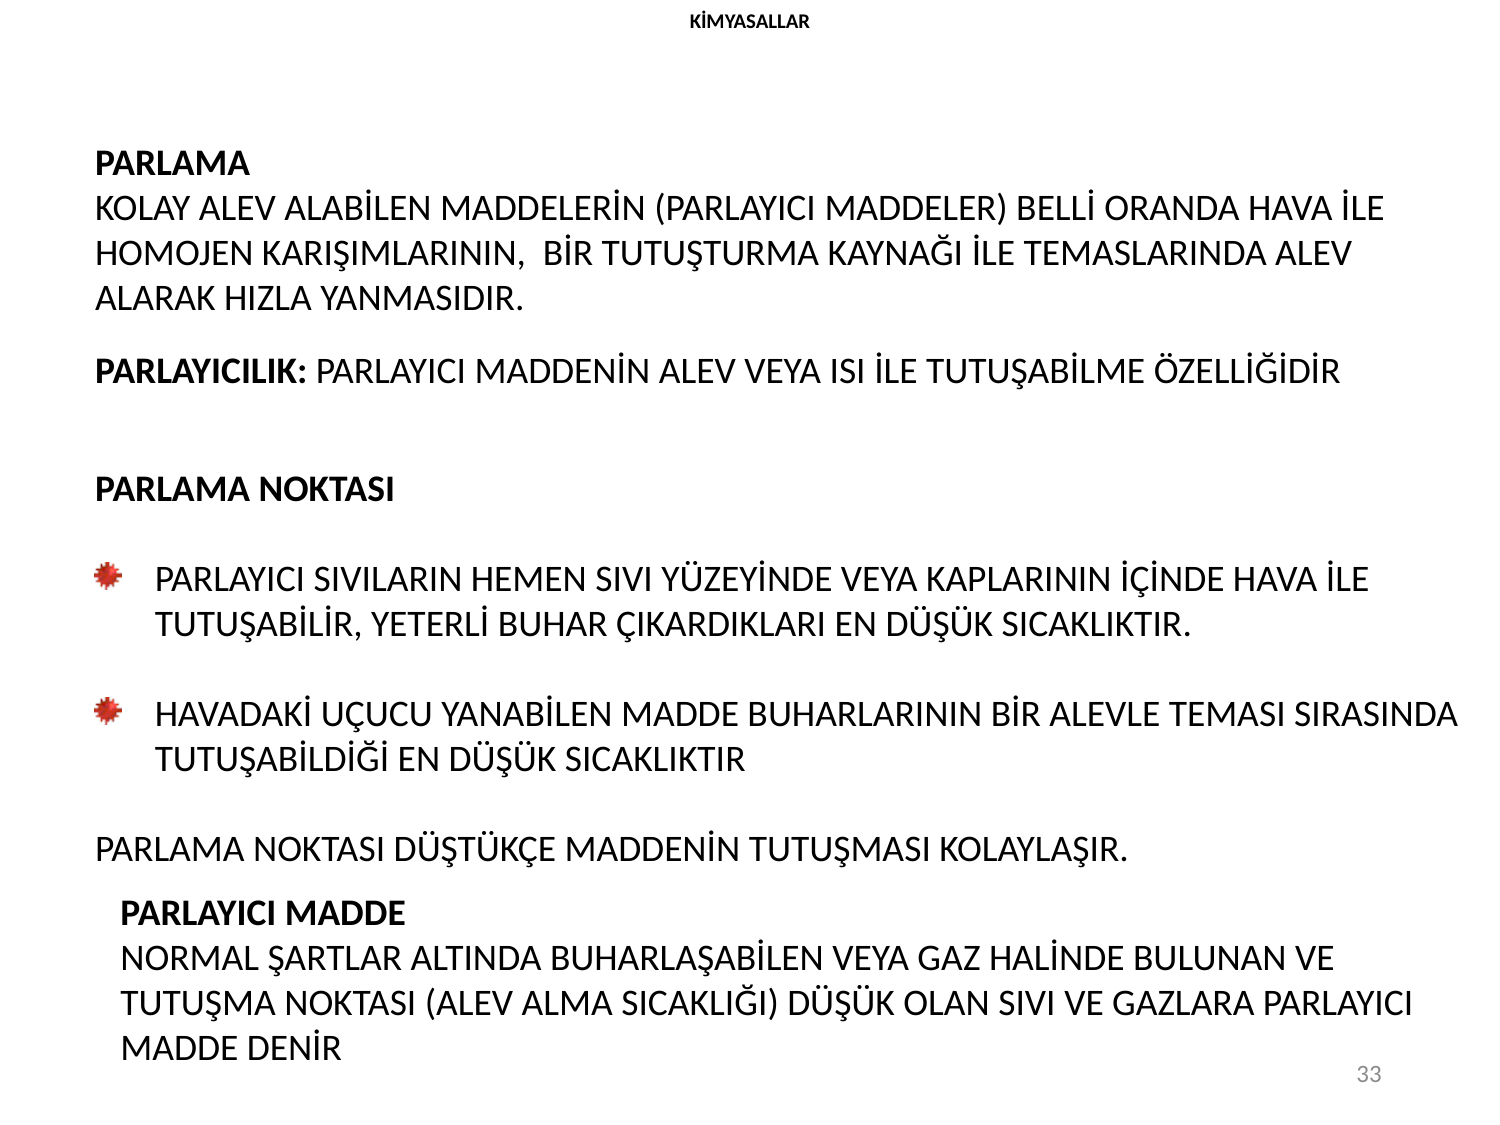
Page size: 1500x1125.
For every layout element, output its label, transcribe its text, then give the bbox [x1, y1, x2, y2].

text_box PARLAMA KOLAY ALEV ALABİLEN MADDELERİN (PARLAYICI MADDELER) BELLİ ORANDA HAVA İLE HOMOJEN KARIŞIMLARININ, BİR TUTUŞTURMA KAYNAĞI İLE TEMASLARINDA ALEV ALARAK HIZLA YANMASIDIR. [80, 130, 1420, 325]
text_box PARLAYICILIK: PARLAYICI MADDENİN ALEV VEYA ISI İLE TUTUŞABİLME ÖZELLİĞİDİR [80, 339, 1500, 399]
picture [94, 697, 122, 725]
text_box KİMYASALLAR [0, 0, 1500, 40]
slide_number 33 [1059, 1042, 1397, 1103]
text_box PARLAYICI MADDE NORMAL ŞARTLAR ALTINDA BUHARLAŞABİLEN VEYA GAZ HALİNDE BULUNAN VE TUTUŞMA NOKTASI (ALEV ALMA SICAKLIĞI) DÜŞÜK OLAN SIVI VE GAZLARA PARLAYICI MADDE DENİR [105, 880, 1475, 1075]
text_box PARLAMA NOKTASI PARLAYICI SIVILARIN HEMEN SIVI YÜZEYİNDE VEYA KAPLARININ İÇİNDE HAVA İLE TUTUŞABİLİR, YETERLİ BUHAR ÇIKARDIKLARI EN DÜŞÜK SICAKLIKTIR. HAVADAKİ UÇUCU YANABİLEN MADDE BUHARLARININ BİR ALEVLE TEMASI SIRASINDA TUTUŞABİLDİĞİ EN DÜŞÜK SICAKLIKTIR PARLAMA NOKTASI DÜŞTÜKÇE MADDENİN TUTUŞMASI KOLAYLAŞIR. [80, 456, 1500, 876]
picture [94, 562, 122, 590]
